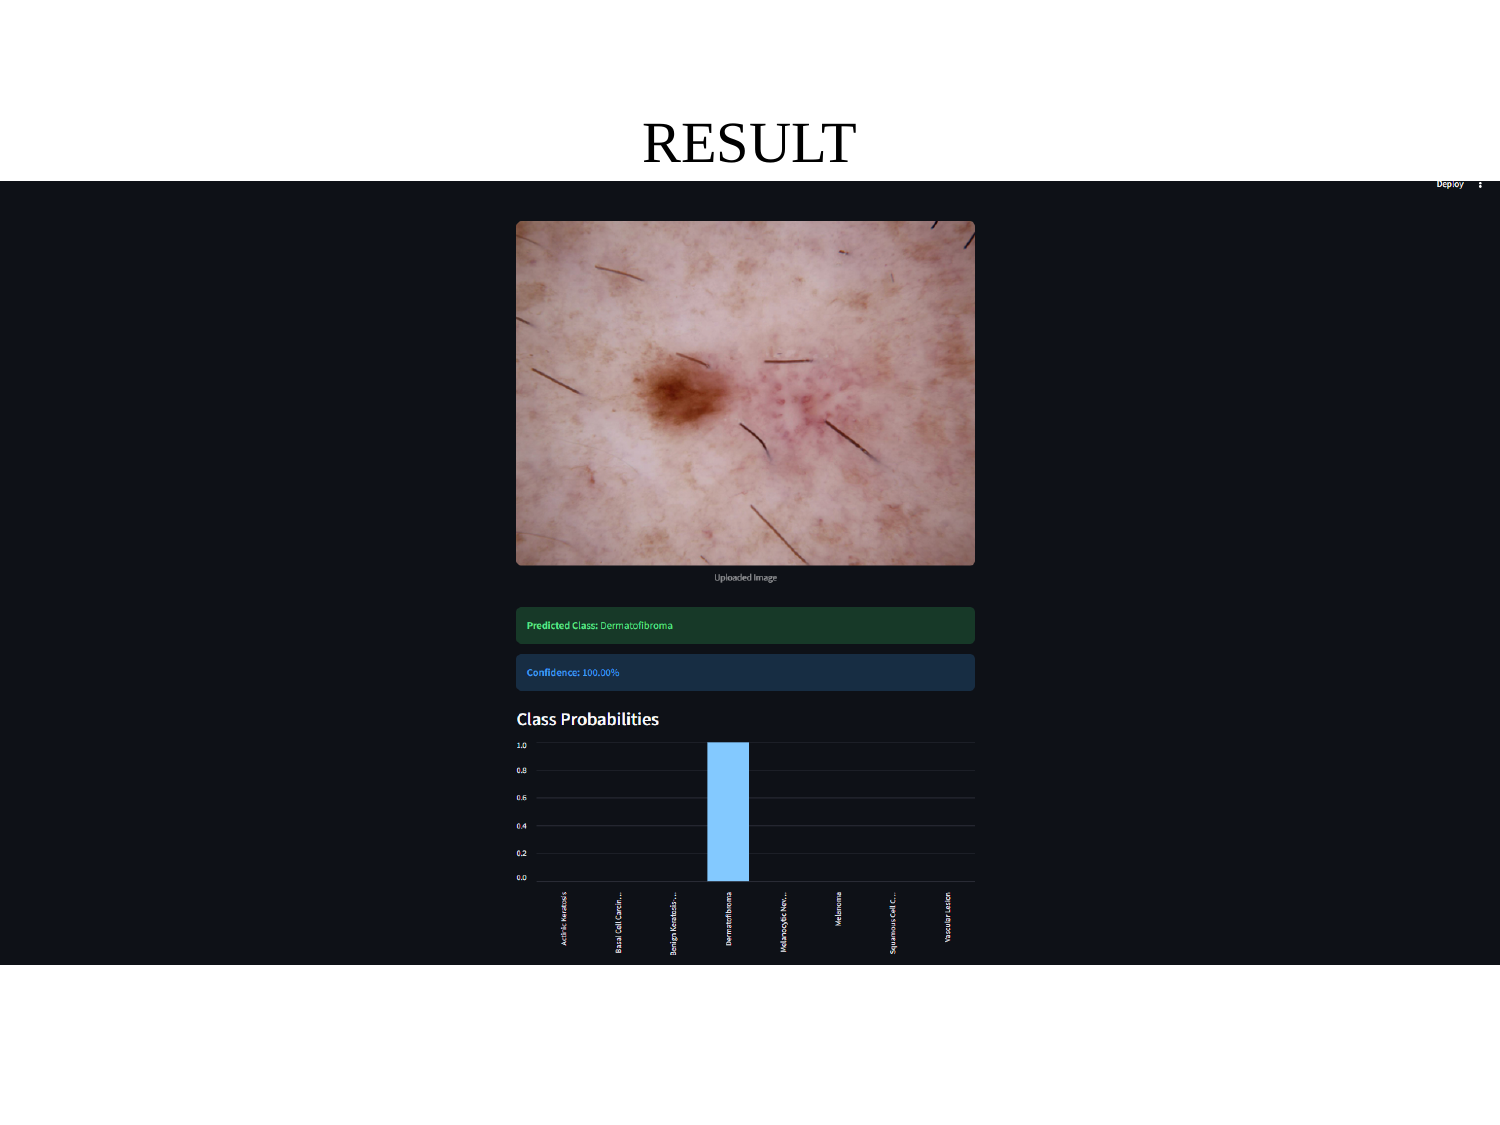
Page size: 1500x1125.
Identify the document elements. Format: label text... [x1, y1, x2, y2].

picture [0, 180, 1500, 965]
title RESULT [75, 45, 1425, 179]
